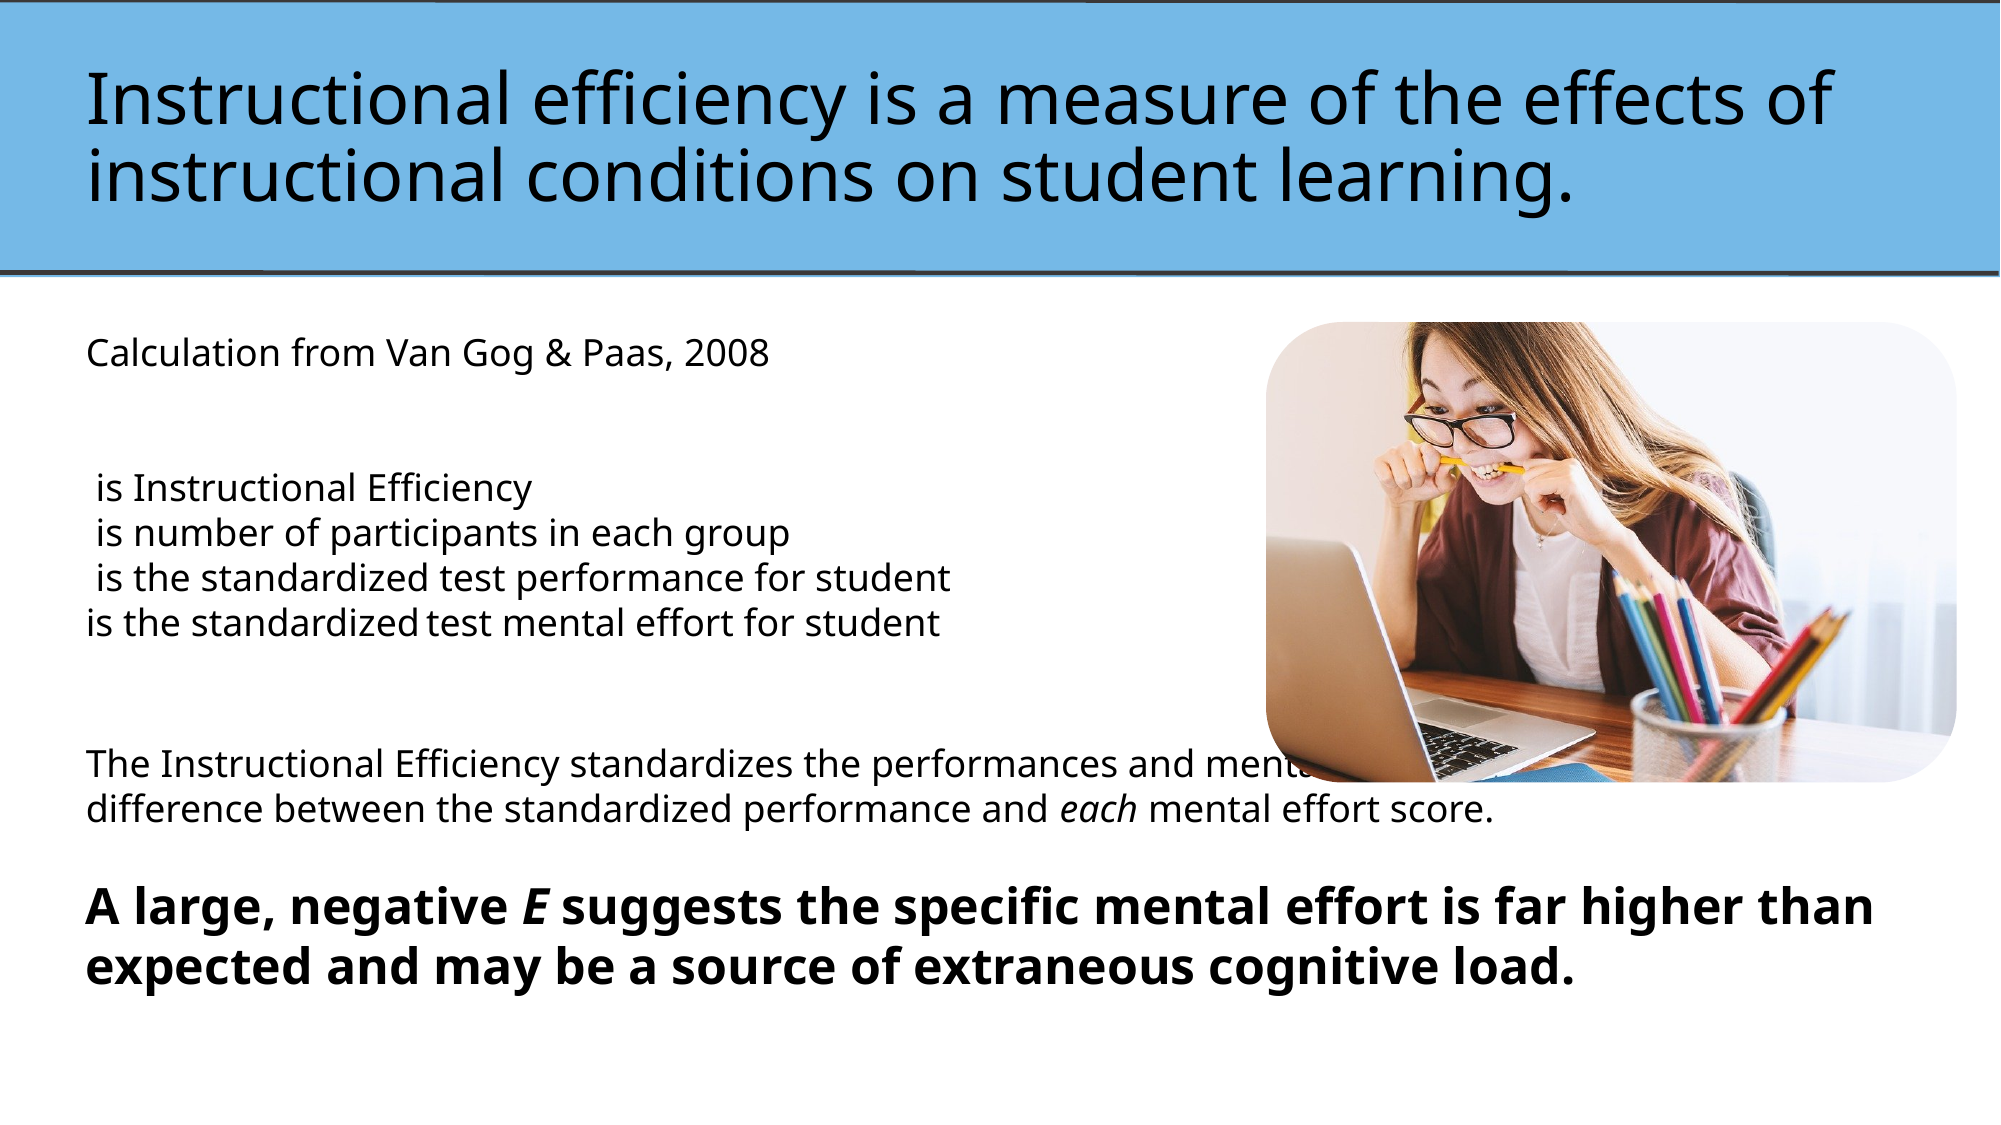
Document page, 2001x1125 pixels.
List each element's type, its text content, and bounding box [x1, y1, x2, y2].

picture [1265, 321, 1957, 783]
title Instructional efficiency is a measure of the effects of instructional conditions on student learning. [71, 30, 1974, 249]
text_box [0, 3, 2000, 278]
